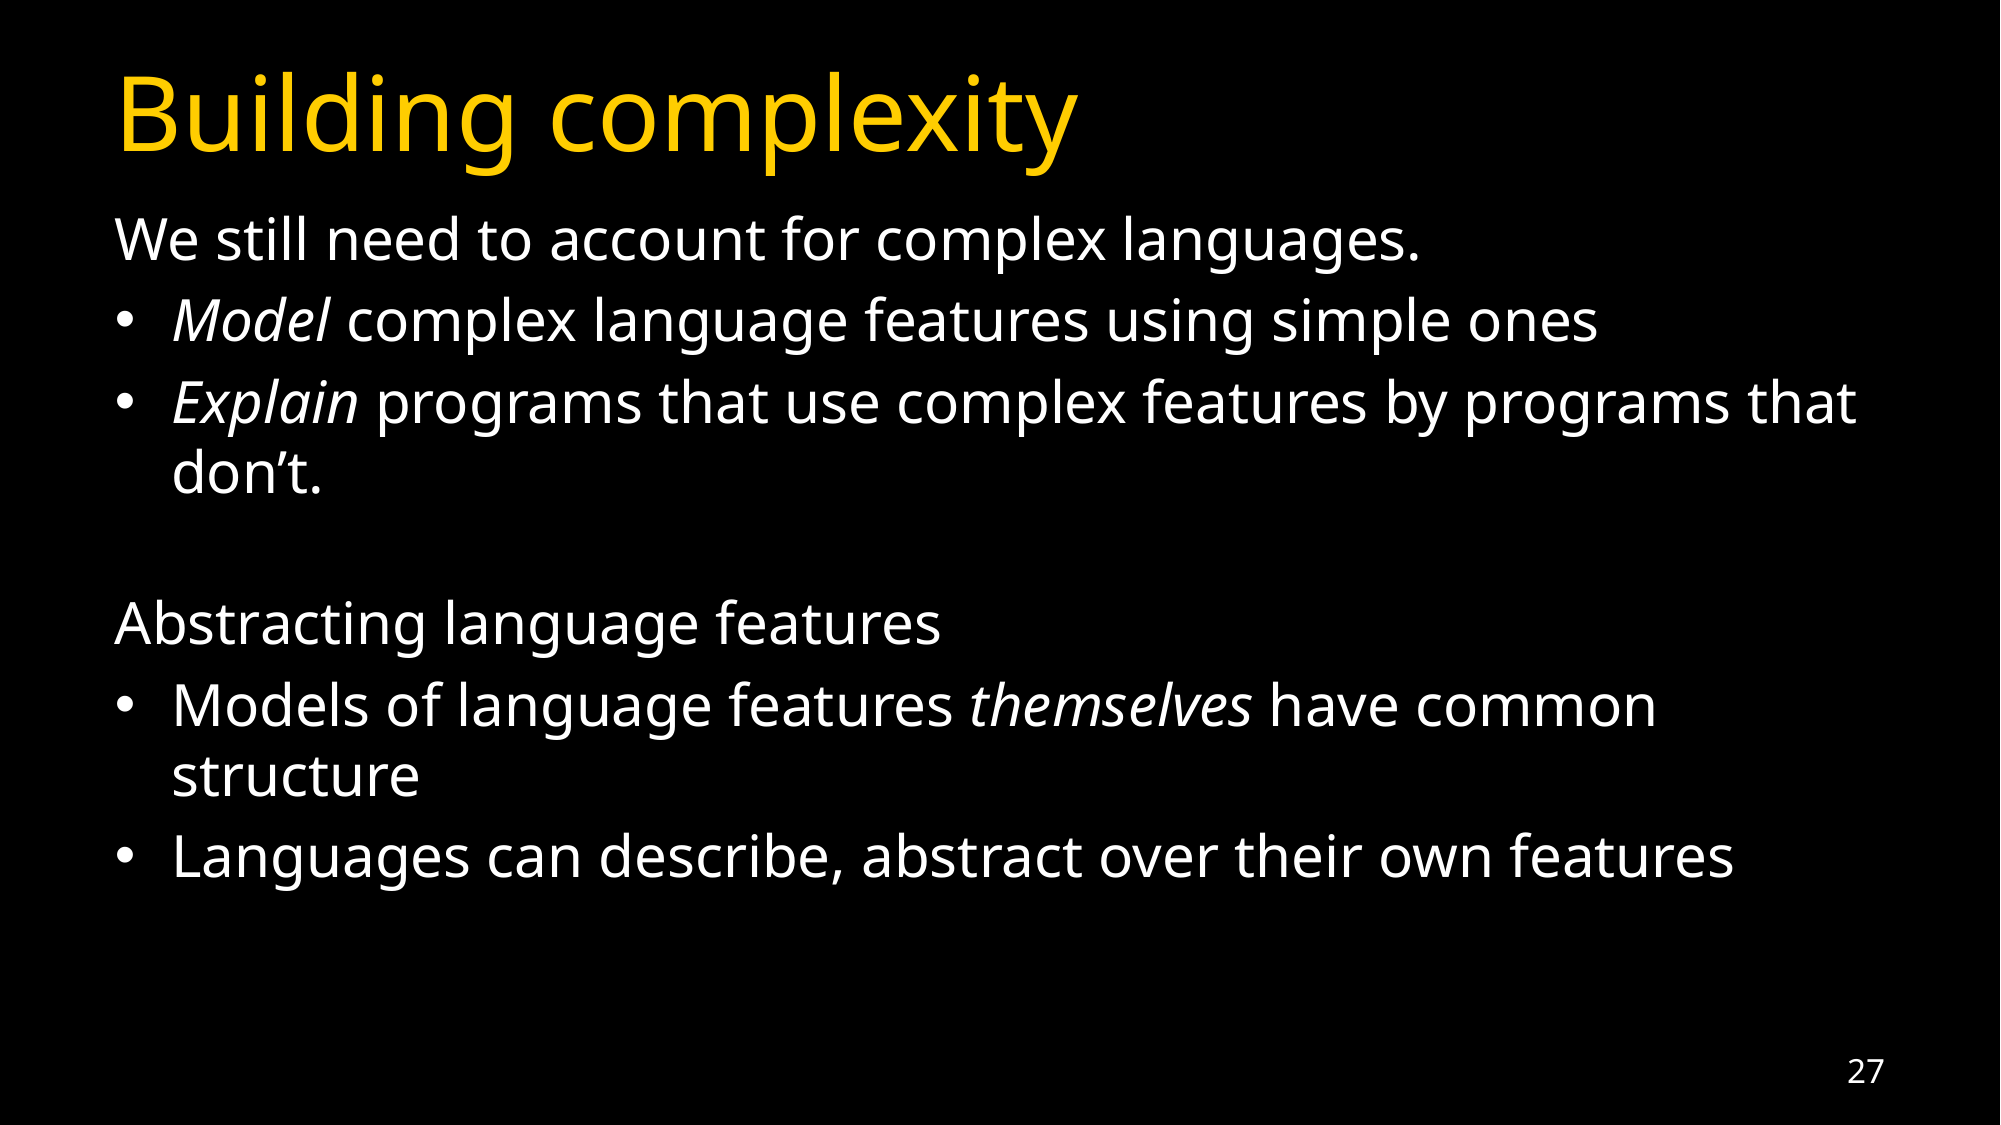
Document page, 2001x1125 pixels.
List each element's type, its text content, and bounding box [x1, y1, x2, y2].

list We still need to account for complex languages. Model complex language features using simple ones Explain programs that use complex features by programs that don’t. Abstracting language features Models of language features themselves have common structure Languages can describe, abstract over their own features [99, 194, 1900, 1005]
title Building complexity [99, 45, 1900, 175]
slide_number 27 [1433, 1042, 1900, 1103]
